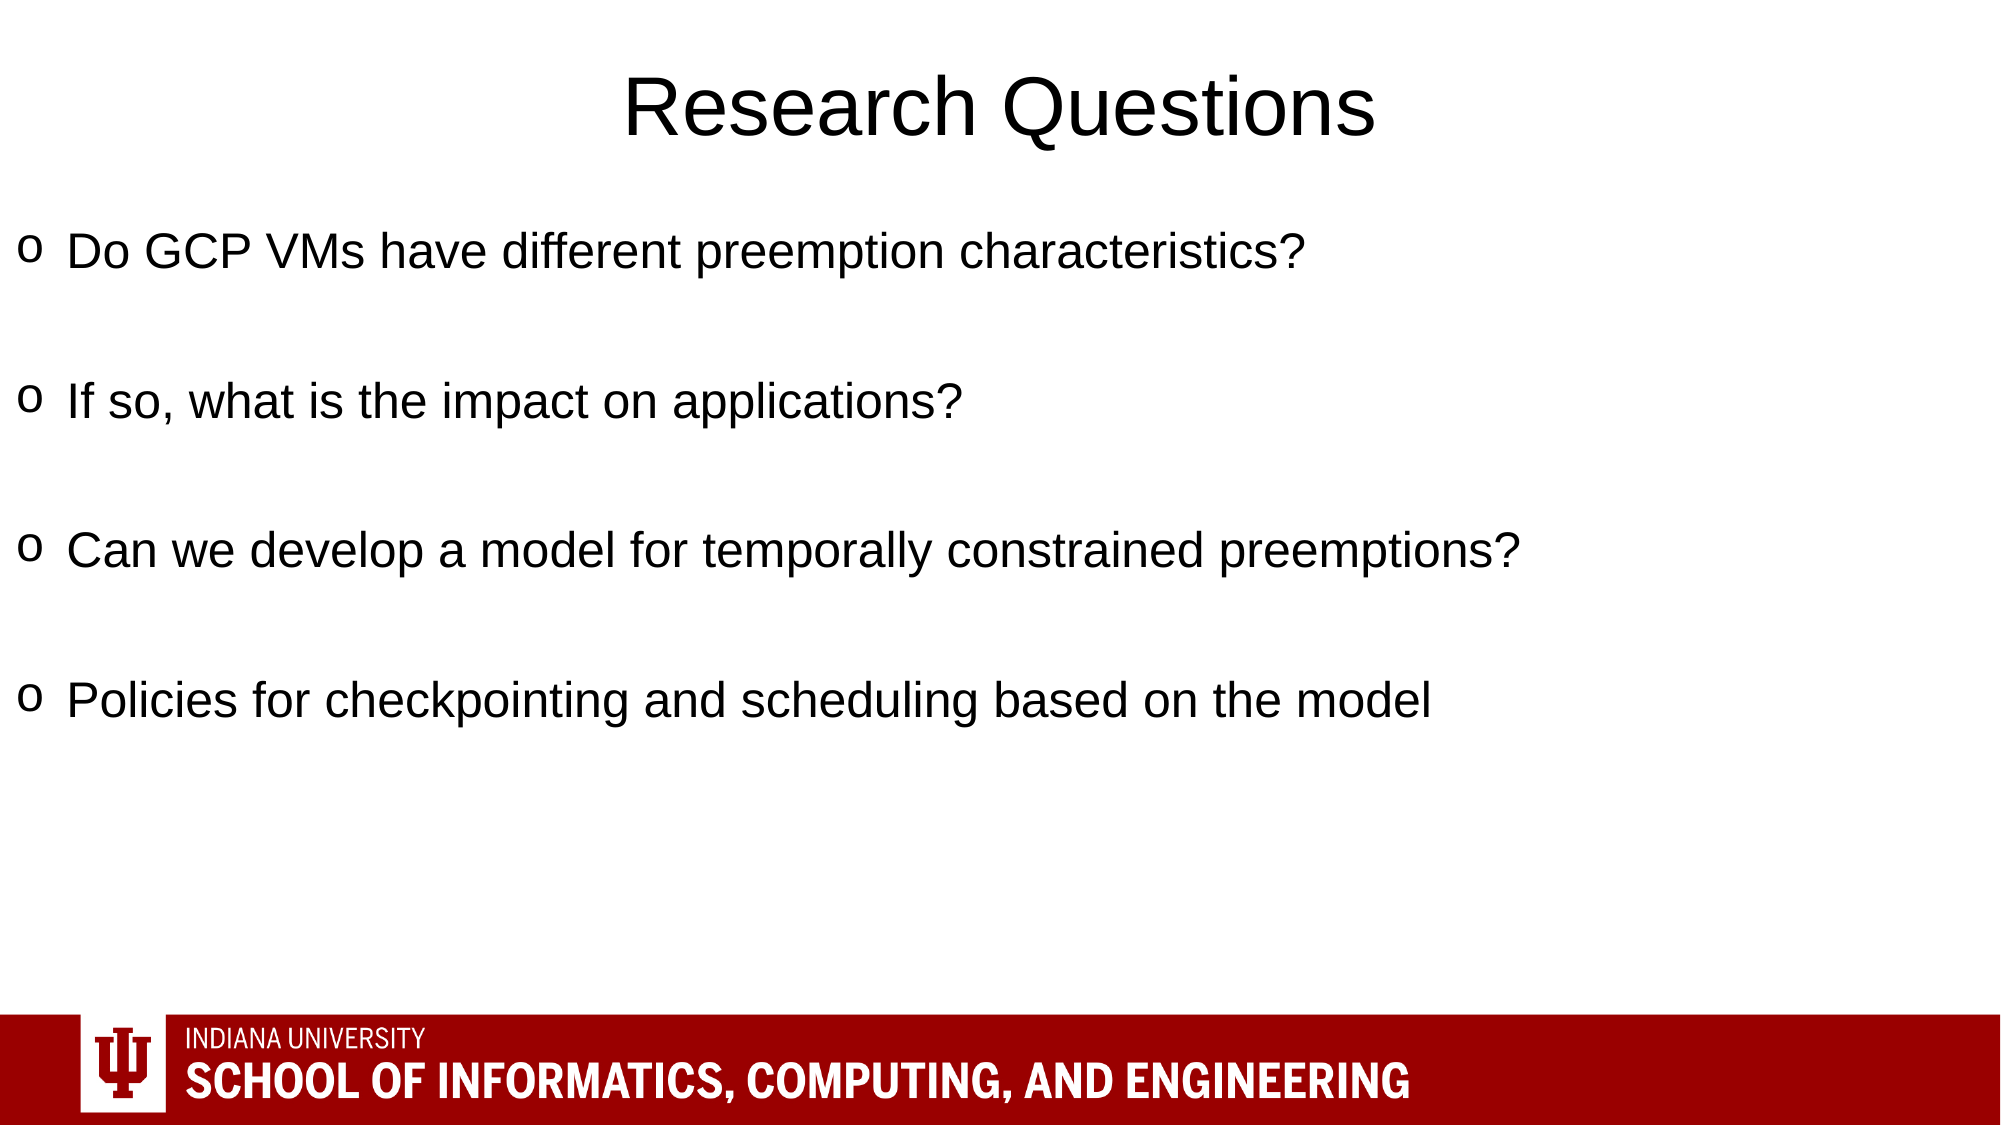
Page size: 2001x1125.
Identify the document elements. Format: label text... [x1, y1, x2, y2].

list Do GCP VMs have different preemption characteristics? If so, what is the impact on applications? Can we develop a model for temporally constrained preemptions? Policies for checkpointing and scheduling based on the model [0, 217, 2000, 1039]
picture [0, 0, 2001, 1125]
title Research Questions [0, 0, 2000, 217]
